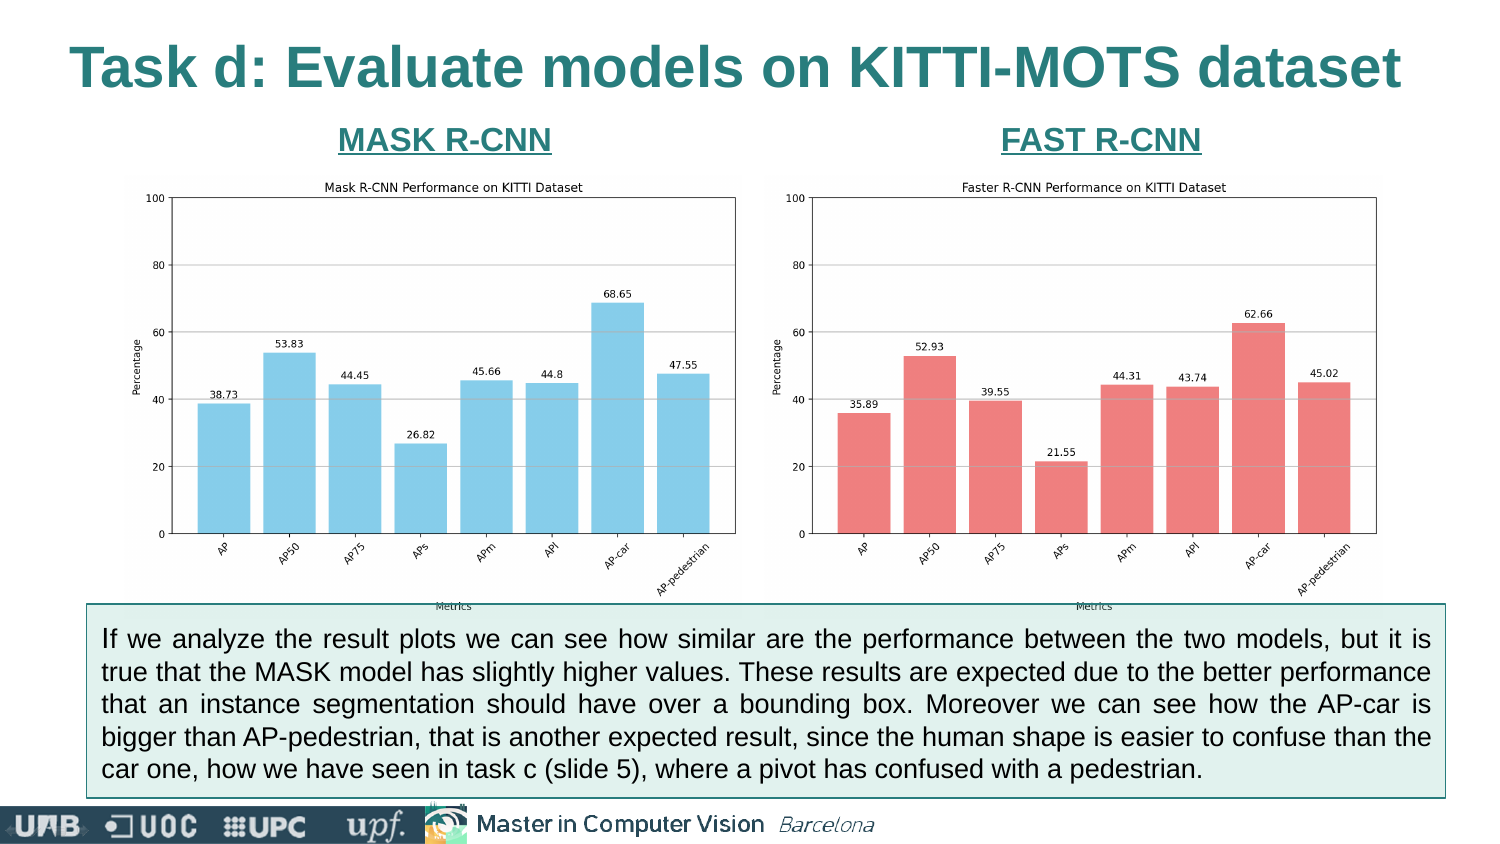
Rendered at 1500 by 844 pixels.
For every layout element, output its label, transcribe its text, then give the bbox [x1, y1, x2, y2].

title Task d: Evaluate models on KITTI-MOTS dataset [54, 24, 1446, 104]
list FAST R-CNN [985, 110, 1240, 173]
picture [764, 175, 1383, 620]
text_box If we analyze the result plots we can see how similar are the performance between the two models, but it is true that the MASK model has slightly higher values. These results are expected due to the better performance that an instance segmentation should have over a bounding box. Moreover we can see how the AP-car is bigger than AP-pedestrian, that is another expected result, since the human shape is easier to confuse than the car one, how we have seen in task c (slide 5), where a pivot has confused with a pedestrian. [86, 603, 1446, 799]
picture [123, 175, 743, 620]
picture [0, 799, 882, 844]
list MASK R-CNN [322, 110, 577, 173]
